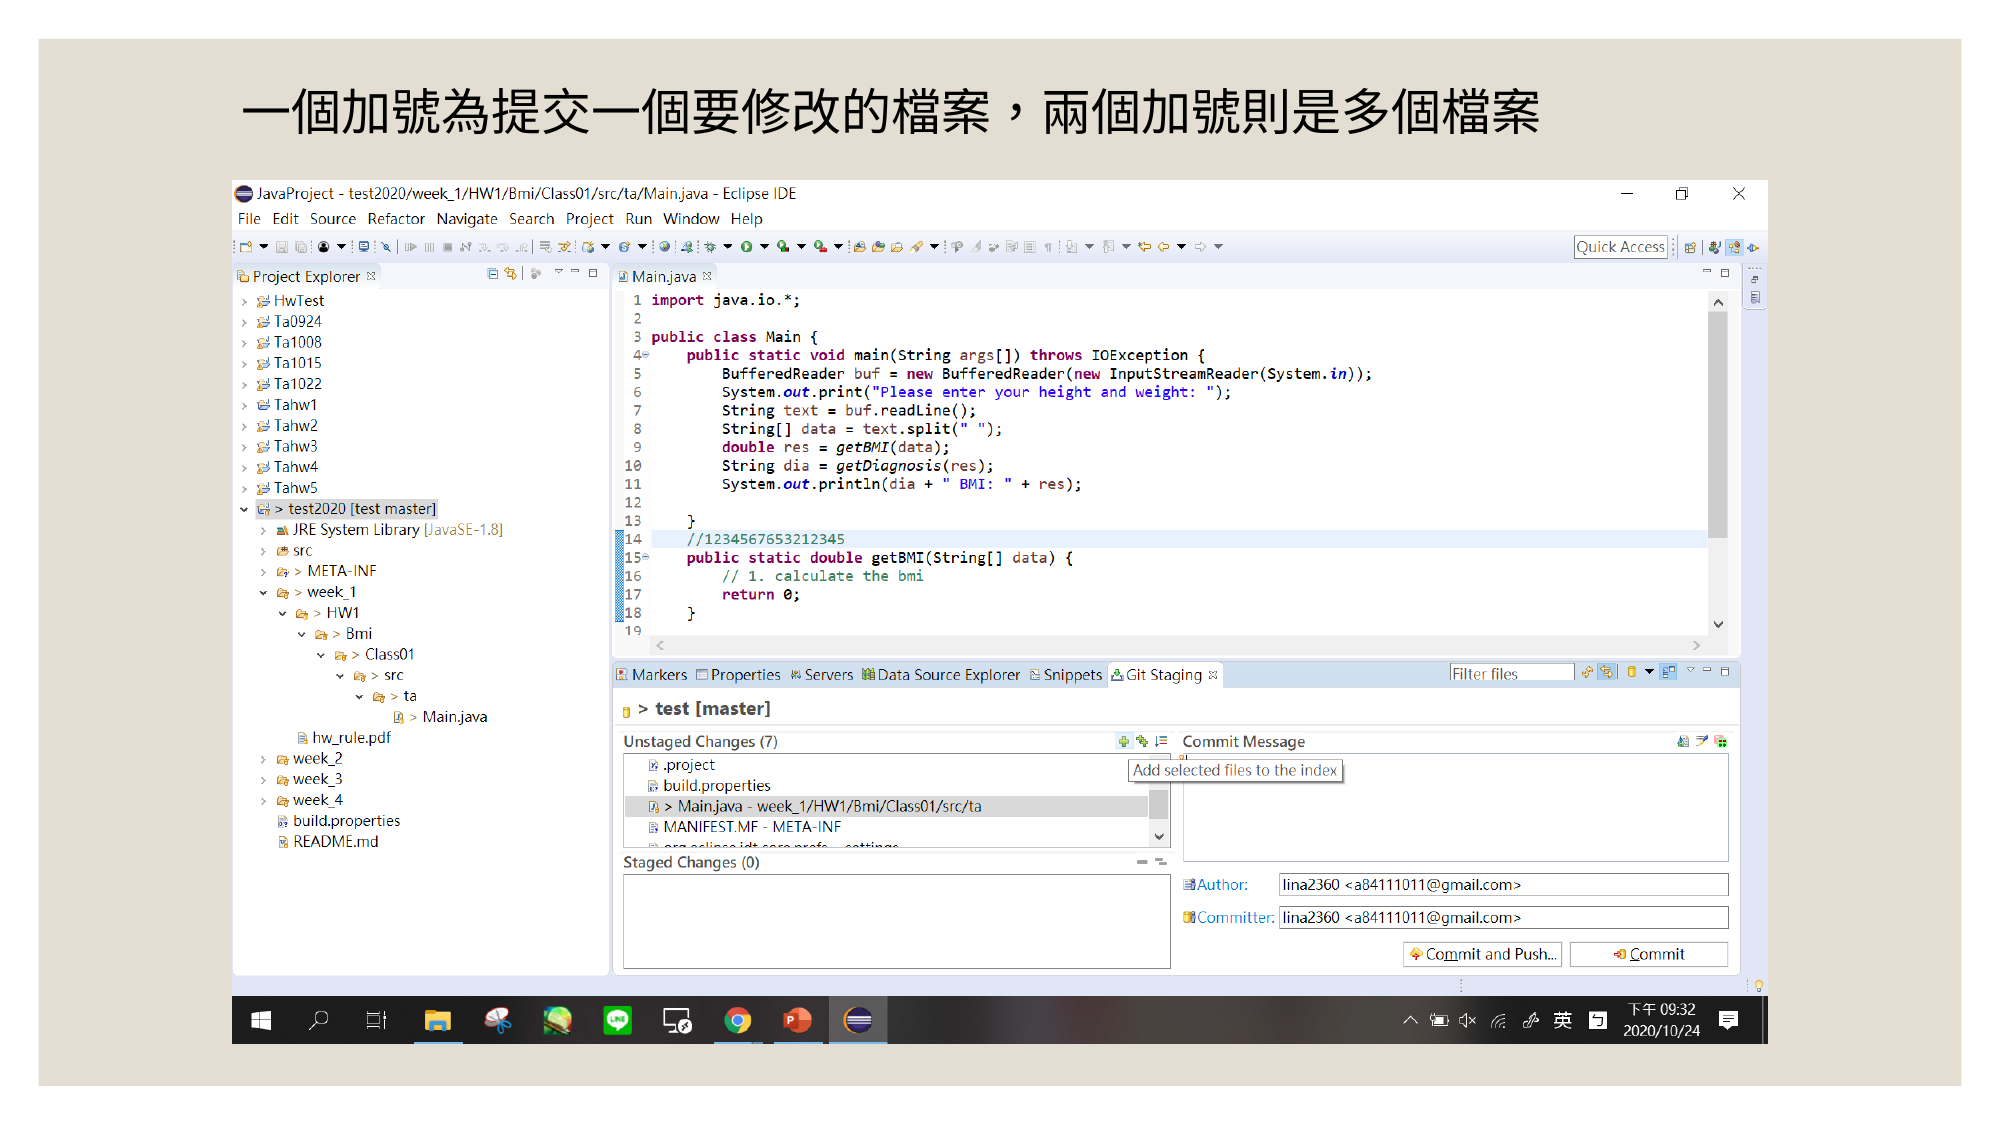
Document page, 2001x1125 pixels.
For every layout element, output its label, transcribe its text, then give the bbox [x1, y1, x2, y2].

picture [232, 180, 1768, 1044]
text_box 一個加號為提交一個要修改的檔案，兩個加號則是多個檔案 [226, 73, 1693, 148]
